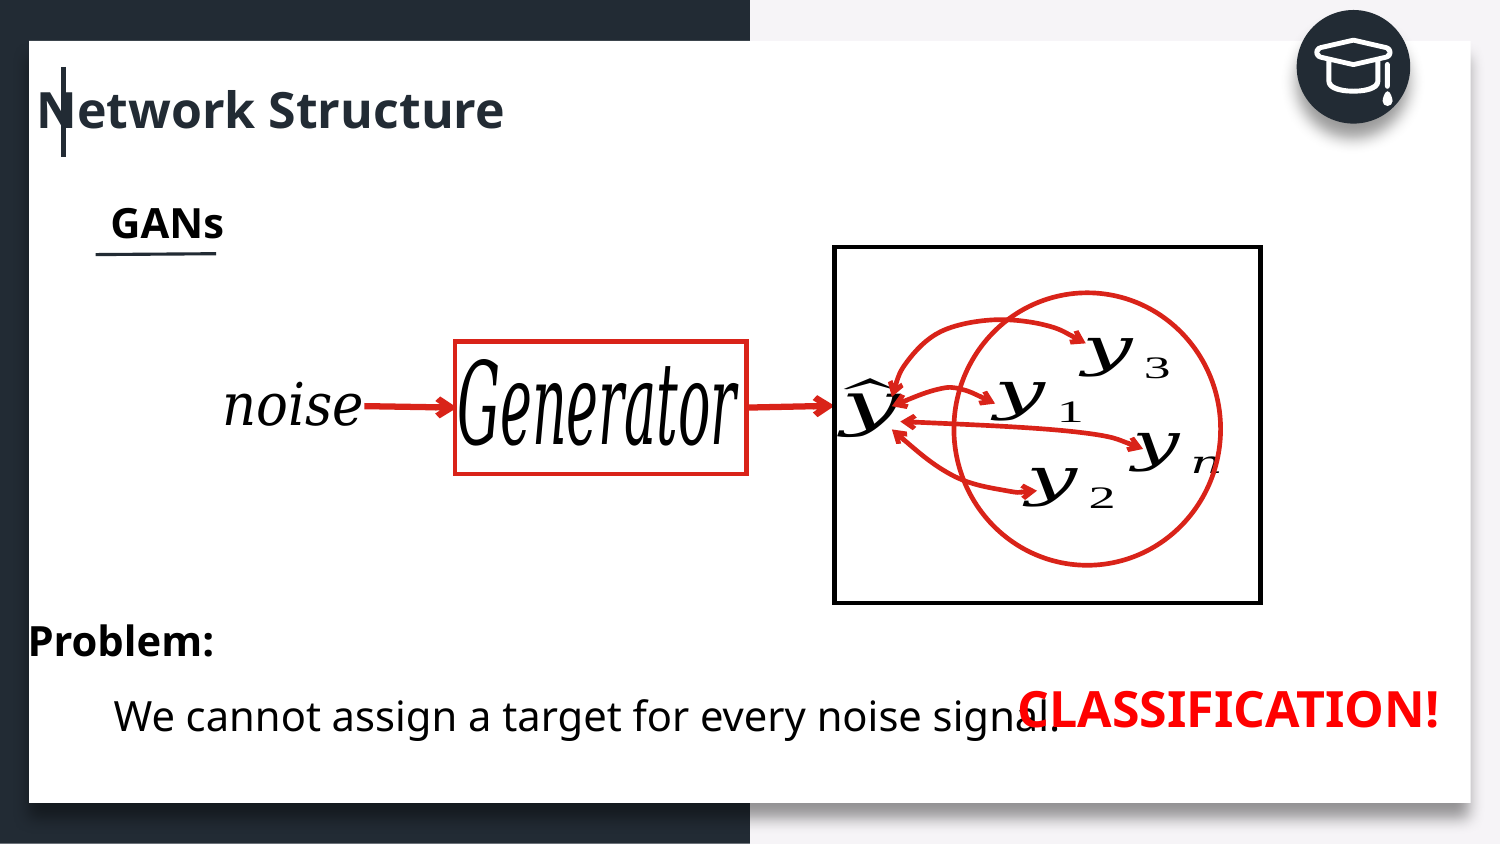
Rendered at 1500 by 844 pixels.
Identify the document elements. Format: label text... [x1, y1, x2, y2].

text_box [95, 188, 337, 255]
text_box Problem: We cannot assign a target for every noise signal. [12, 582, 1076, 748]
text_box Network Structure [21, 71, 520, 147]
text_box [457, 343, 911, 472]
text_box [834, 246, 1262, 604]
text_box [222, 373, 457, 439]
text_box CLASSIFICATION! [1002, 670, 1455, 745]
